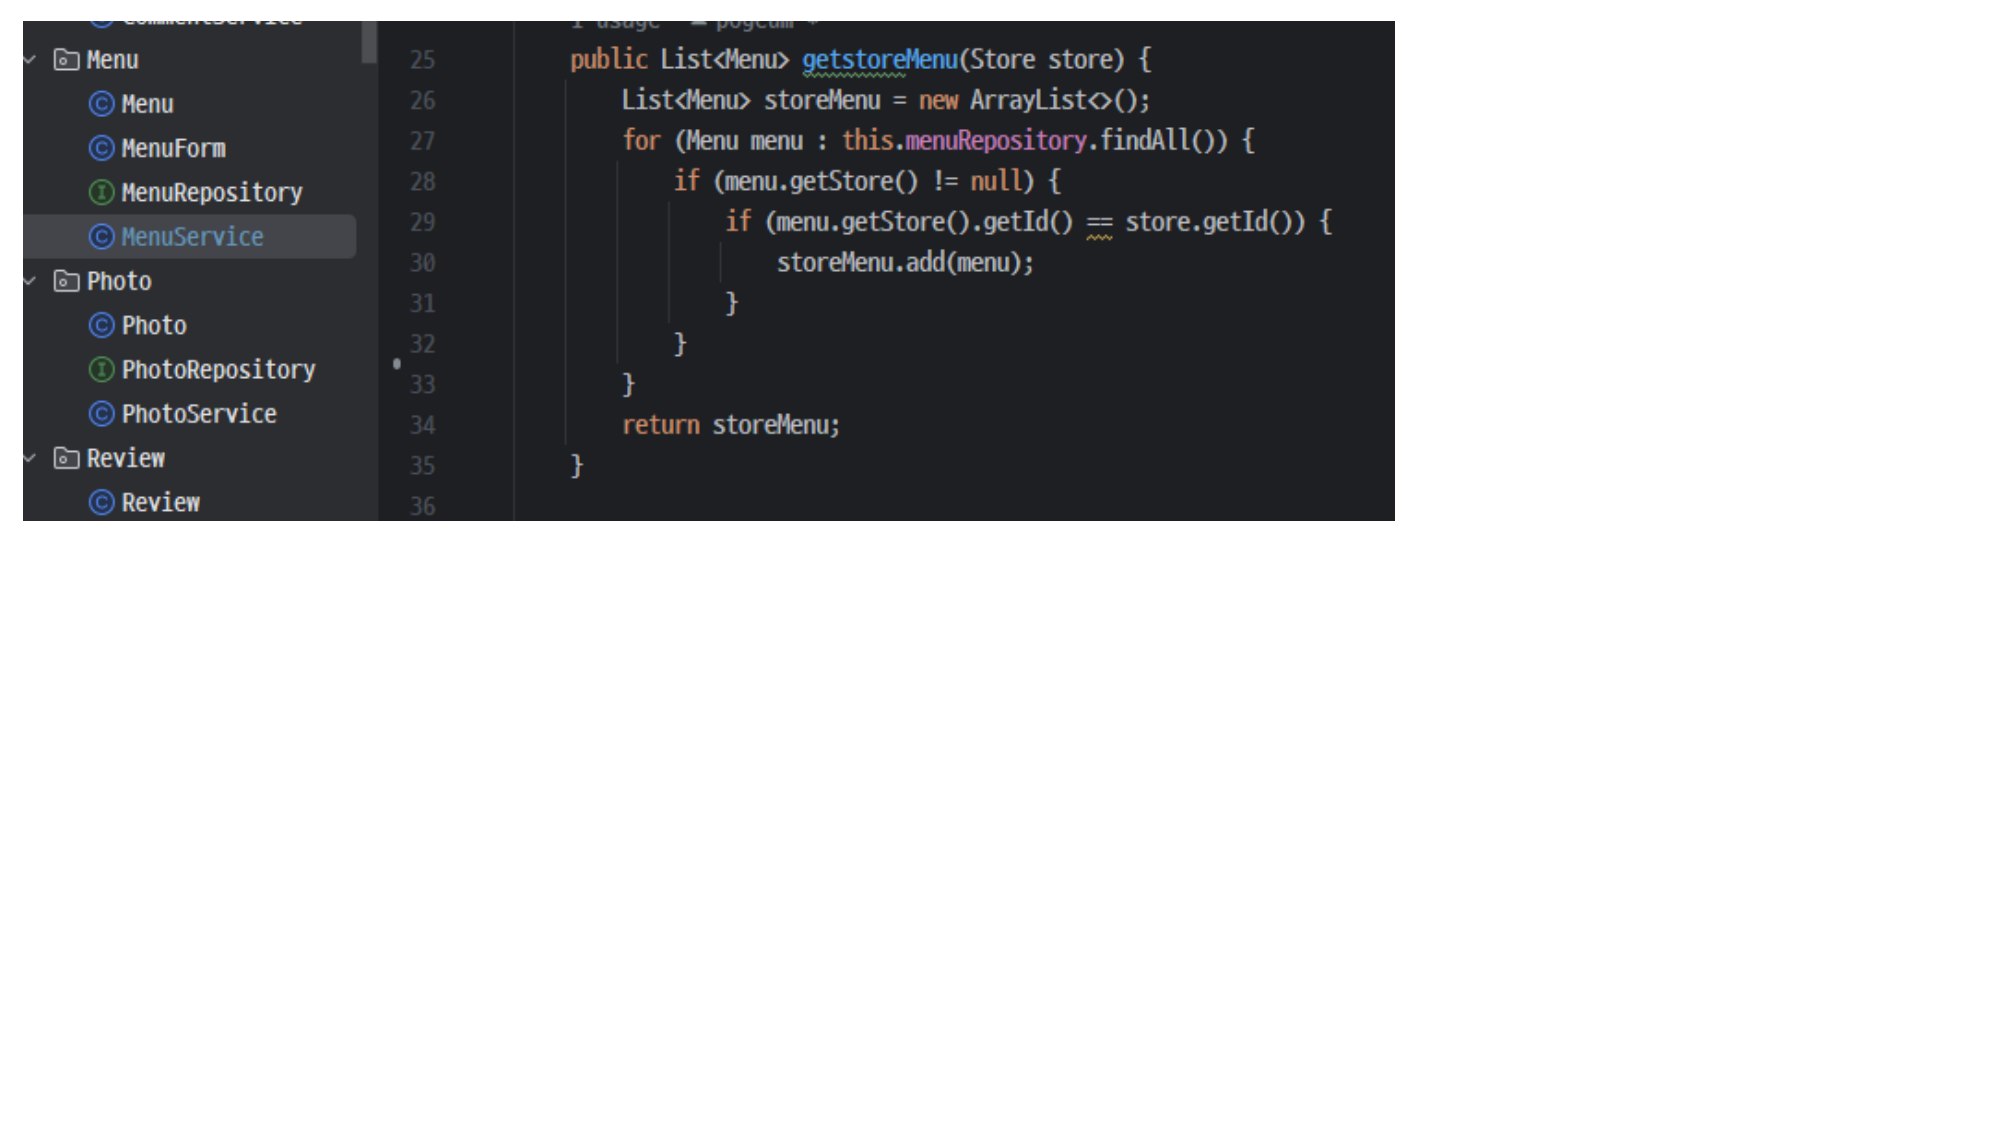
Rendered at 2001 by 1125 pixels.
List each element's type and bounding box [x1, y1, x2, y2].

picture [23, 21, 1395, 521]
